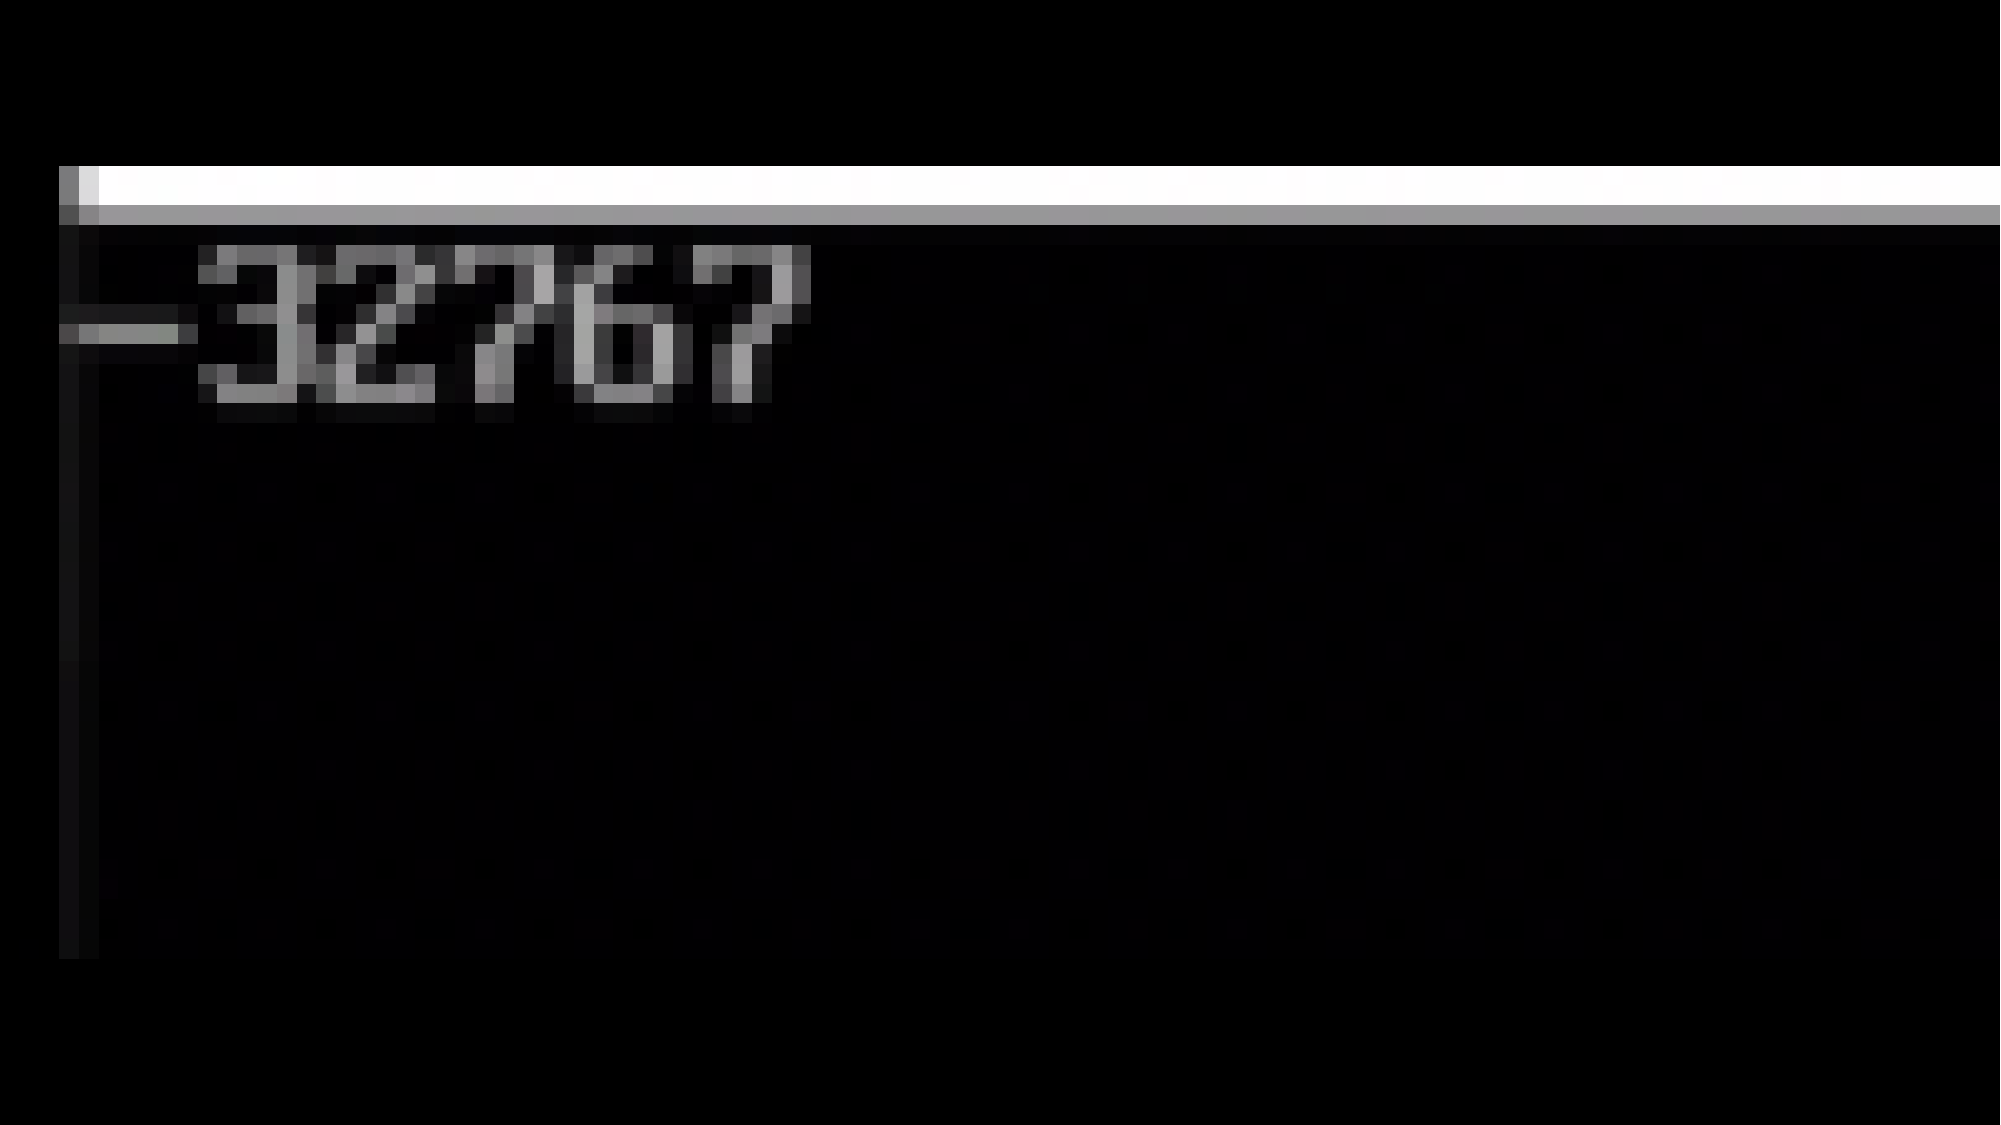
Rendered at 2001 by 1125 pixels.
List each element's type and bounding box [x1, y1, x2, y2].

picture [0, 166, 2000, 959]
